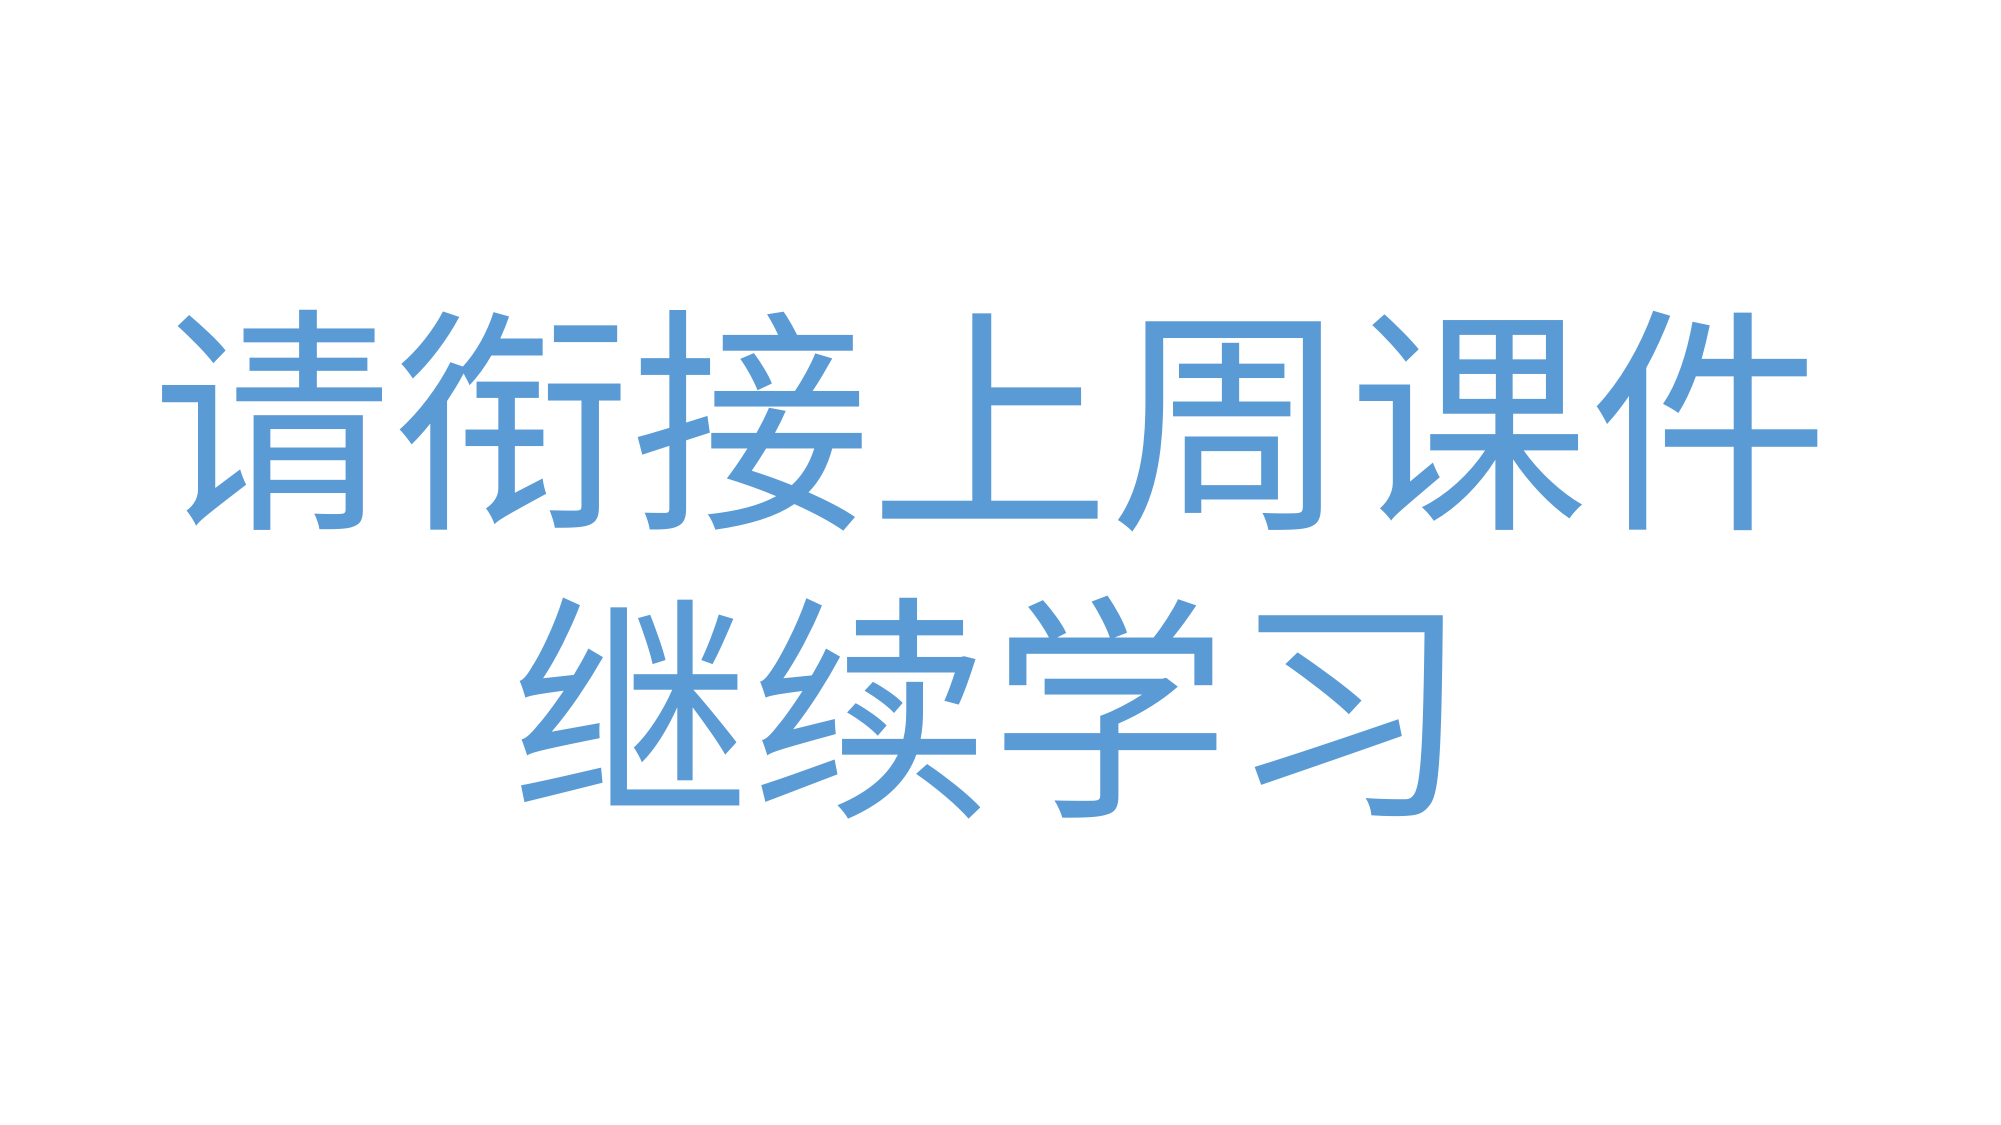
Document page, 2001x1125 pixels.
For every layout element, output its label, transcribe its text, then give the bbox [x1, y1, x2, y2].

text_box 请衔接上周课件 继续学习 [137, 264, 1844, 855]
